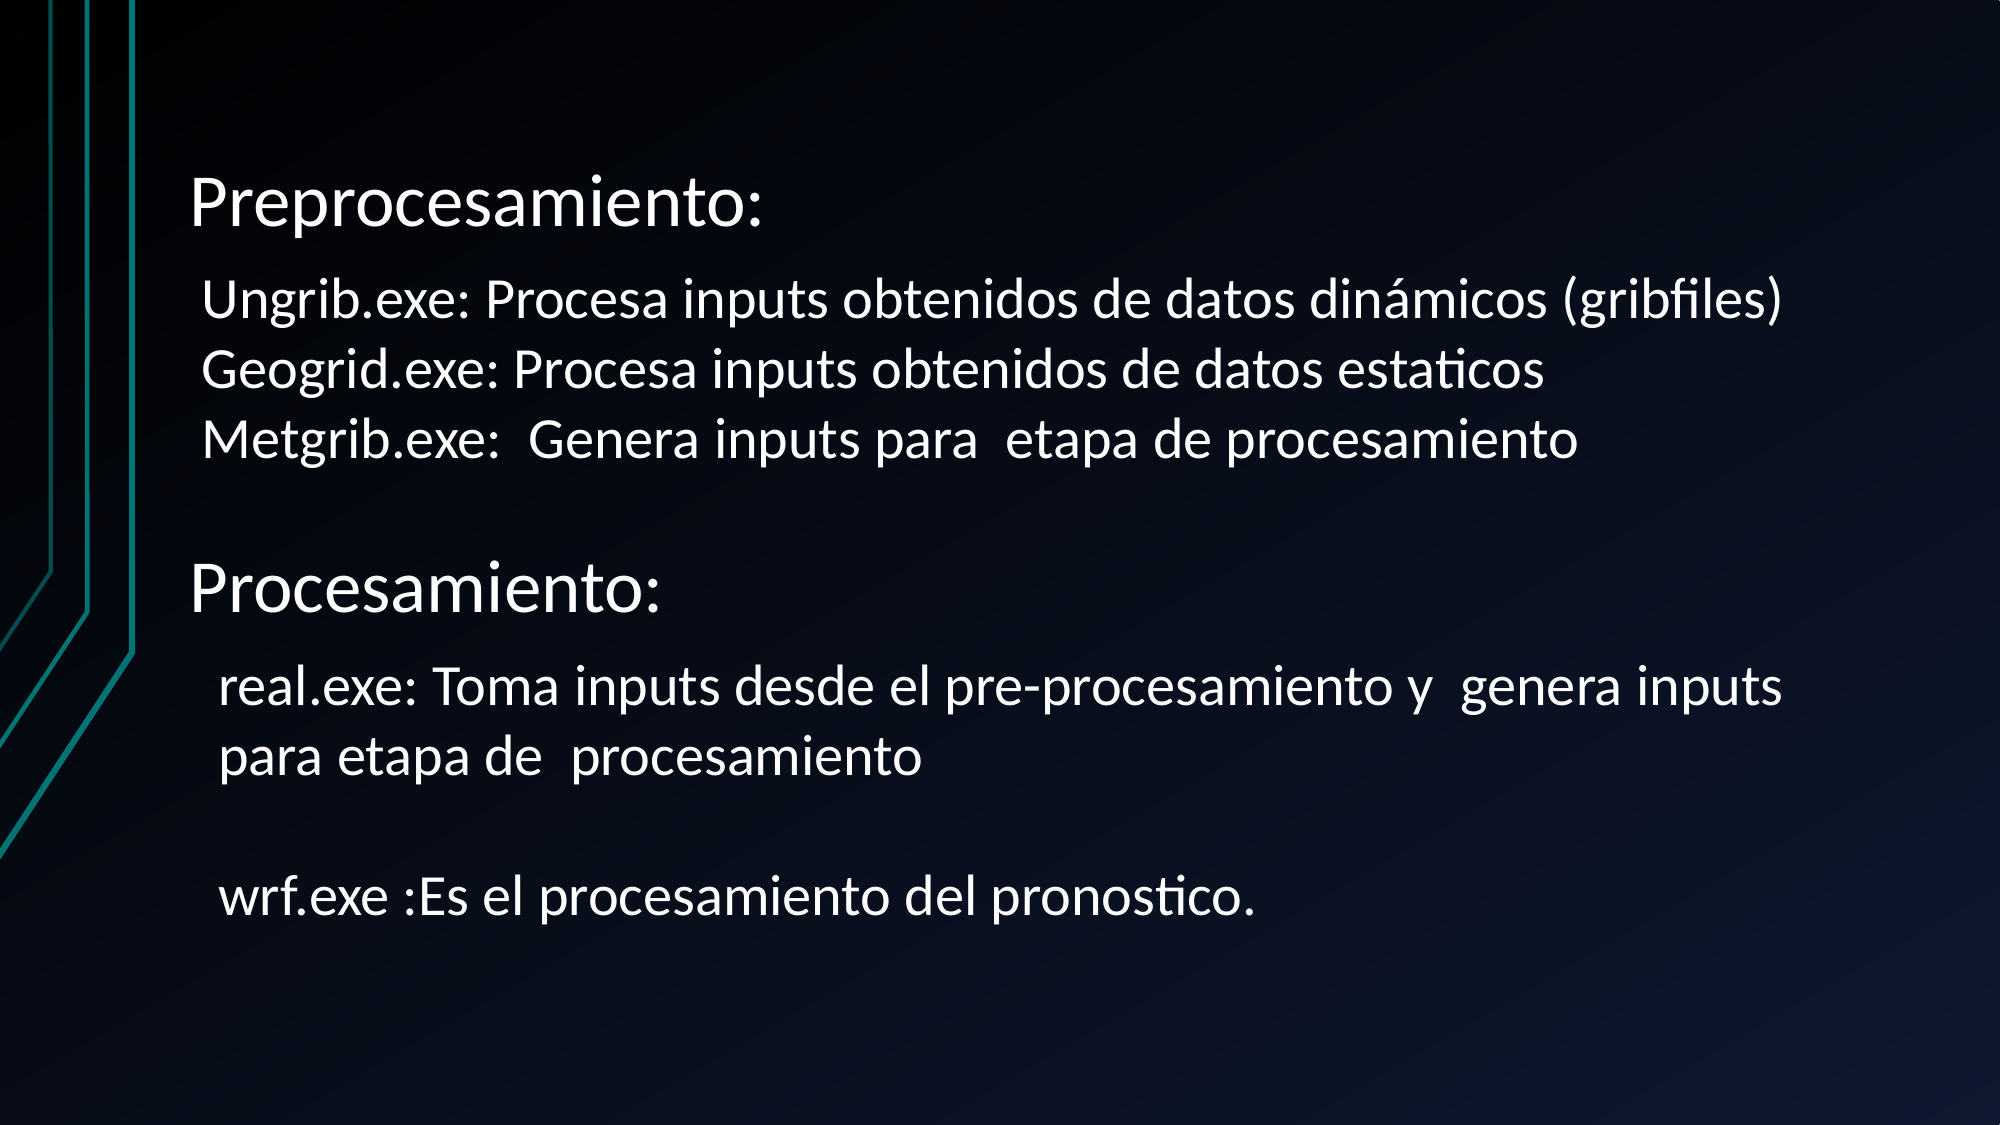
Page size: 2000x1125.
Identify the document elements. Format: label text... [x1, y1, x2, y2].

text_box Ungrib.exe: Procesa inputs obtenidos de datos dinámicos (gribfiles) Geogrid.exe: Procesa inputs obtenidos de datos estaticos Metgrib.exe: Genera inputs para etapa de procesamiento [187, 254, 1801, 437]
text_box real.exe: Toma inputs desde el pre-procesamiento y genera inputs para etapa de procesamiento wrf.exe :Es el procesamiento del pronostico. [203, 639, 1799, 1005]
text_box Procesamiento: [169, 437, 1870, 639]
text_box Preprocesamiento: [169, 52, 1870, 254]
